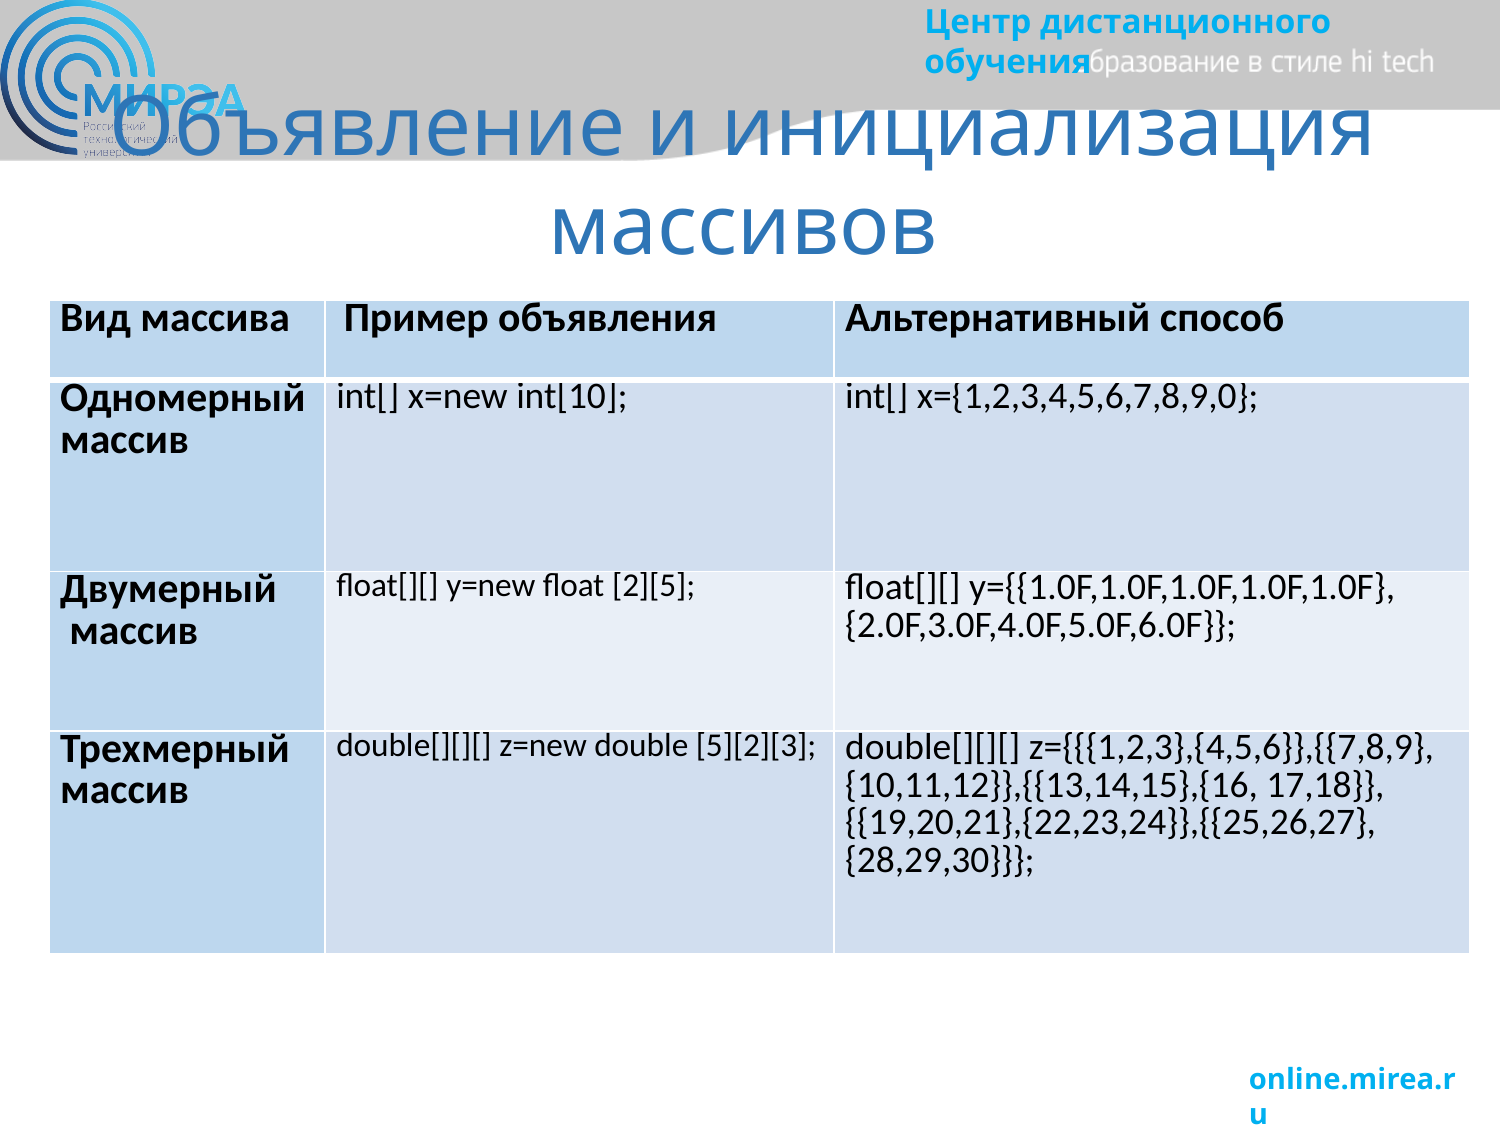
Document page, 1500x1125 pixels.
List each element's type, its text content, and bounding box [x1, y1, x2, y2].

table_cell double[][][] z=new double [5][2][3]; [326, 732, 833, 953]
table_cell float[][] y=new float [2][5]; [326, 572, 833, 730]
table_cell int[] x={1,2,3,4,5,6,7,8,9,0}; [835, 383, 1469, 571]
table_cell Одномерный массив [50, 383, 324, 571]
table_cell float[][] y={{1.0F,1.0F,1.0F,1.0F,1.0F},{2.0F,3.0F,4.0F,5.0F,6.0F}}; [835, 572, 1469, 730]
table_cell int[] x=new int[10]; [326, 383, 833, 571]
table_cell Трехмерный массив [50, 732, 324, 953]
picture [0, 0, 247, 159]
table_header Альтернативный способ [835, 301, 1469, 377]
table_cell Двумерный массив [50, 572, 324, 730]
text_box Объявление и инициализация массивов [48, 64, 1438, 279]
table_header Вид массива [50, 301, 324, 377]
table_cell double[][][] z={{{1,2,3},{4,5,6}},{{7,8,9},{10,11,12}},{{13,14,15},{16, 17,18}},{{19,20,21},{22,23,24}},{{25,26,27},{28,29,30}}}; [835, 732, 1469, 953]
table_header Пример объявления [326, 301, 833, 377]
